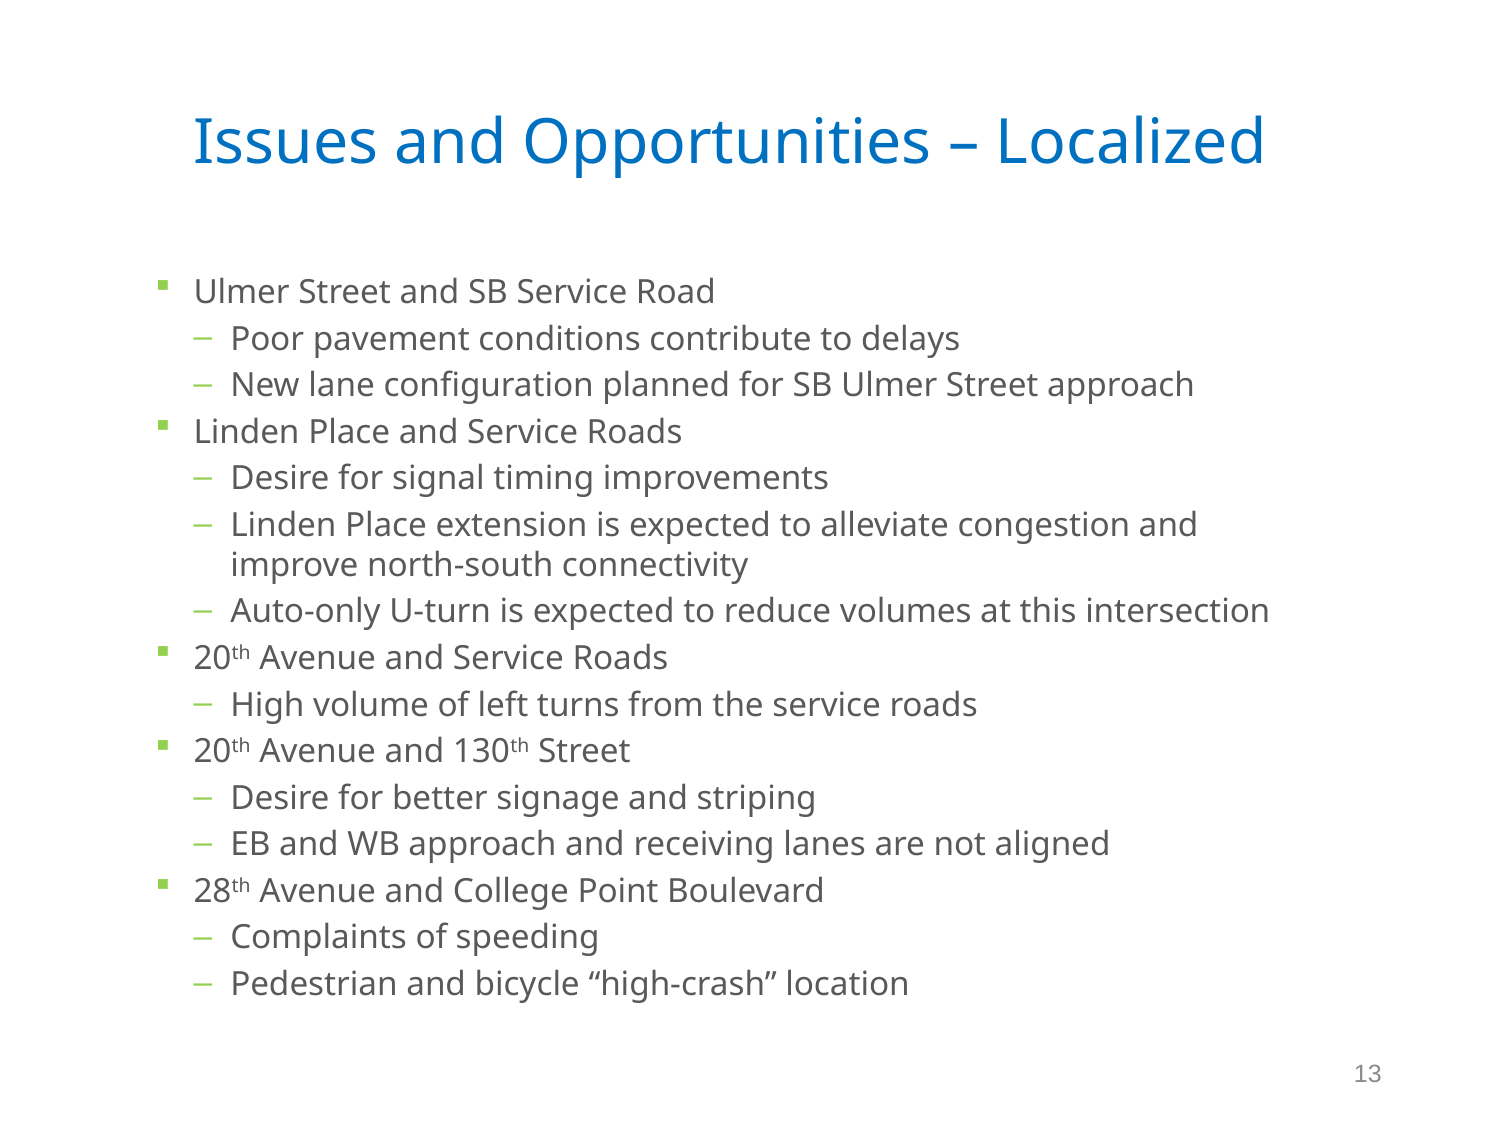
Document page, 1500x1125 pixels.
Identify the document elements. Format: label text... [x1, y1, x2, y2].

list Ulmer Street and SB Service Road Poor pavement conditions contribute to delays New lane configuration planned for SB Ulmer Street approach Linden Place and Service Roads Desire for signal timing improvements Linden Place extension is expected to alleviate congestion and improve north-south connectivity Auto-only U-turn is expected to reduce volumes at this intersection 20th Avenue and Service Roads High volume of left turns from the service roads 20th Avenue and 130th Street Desire for better signage and striping EB and WB approach and receiving lanes are not aligned 28th Avenue and College Point Boulevard Complaints of speeding Pedestrian and bicycle “high-crash” location [74, 262, 1352, 925]
slide_number 13 [1059, 1042, 1397, 1103]
title Issues and Opportunities – Localized [74, 44, 1352, 233]
